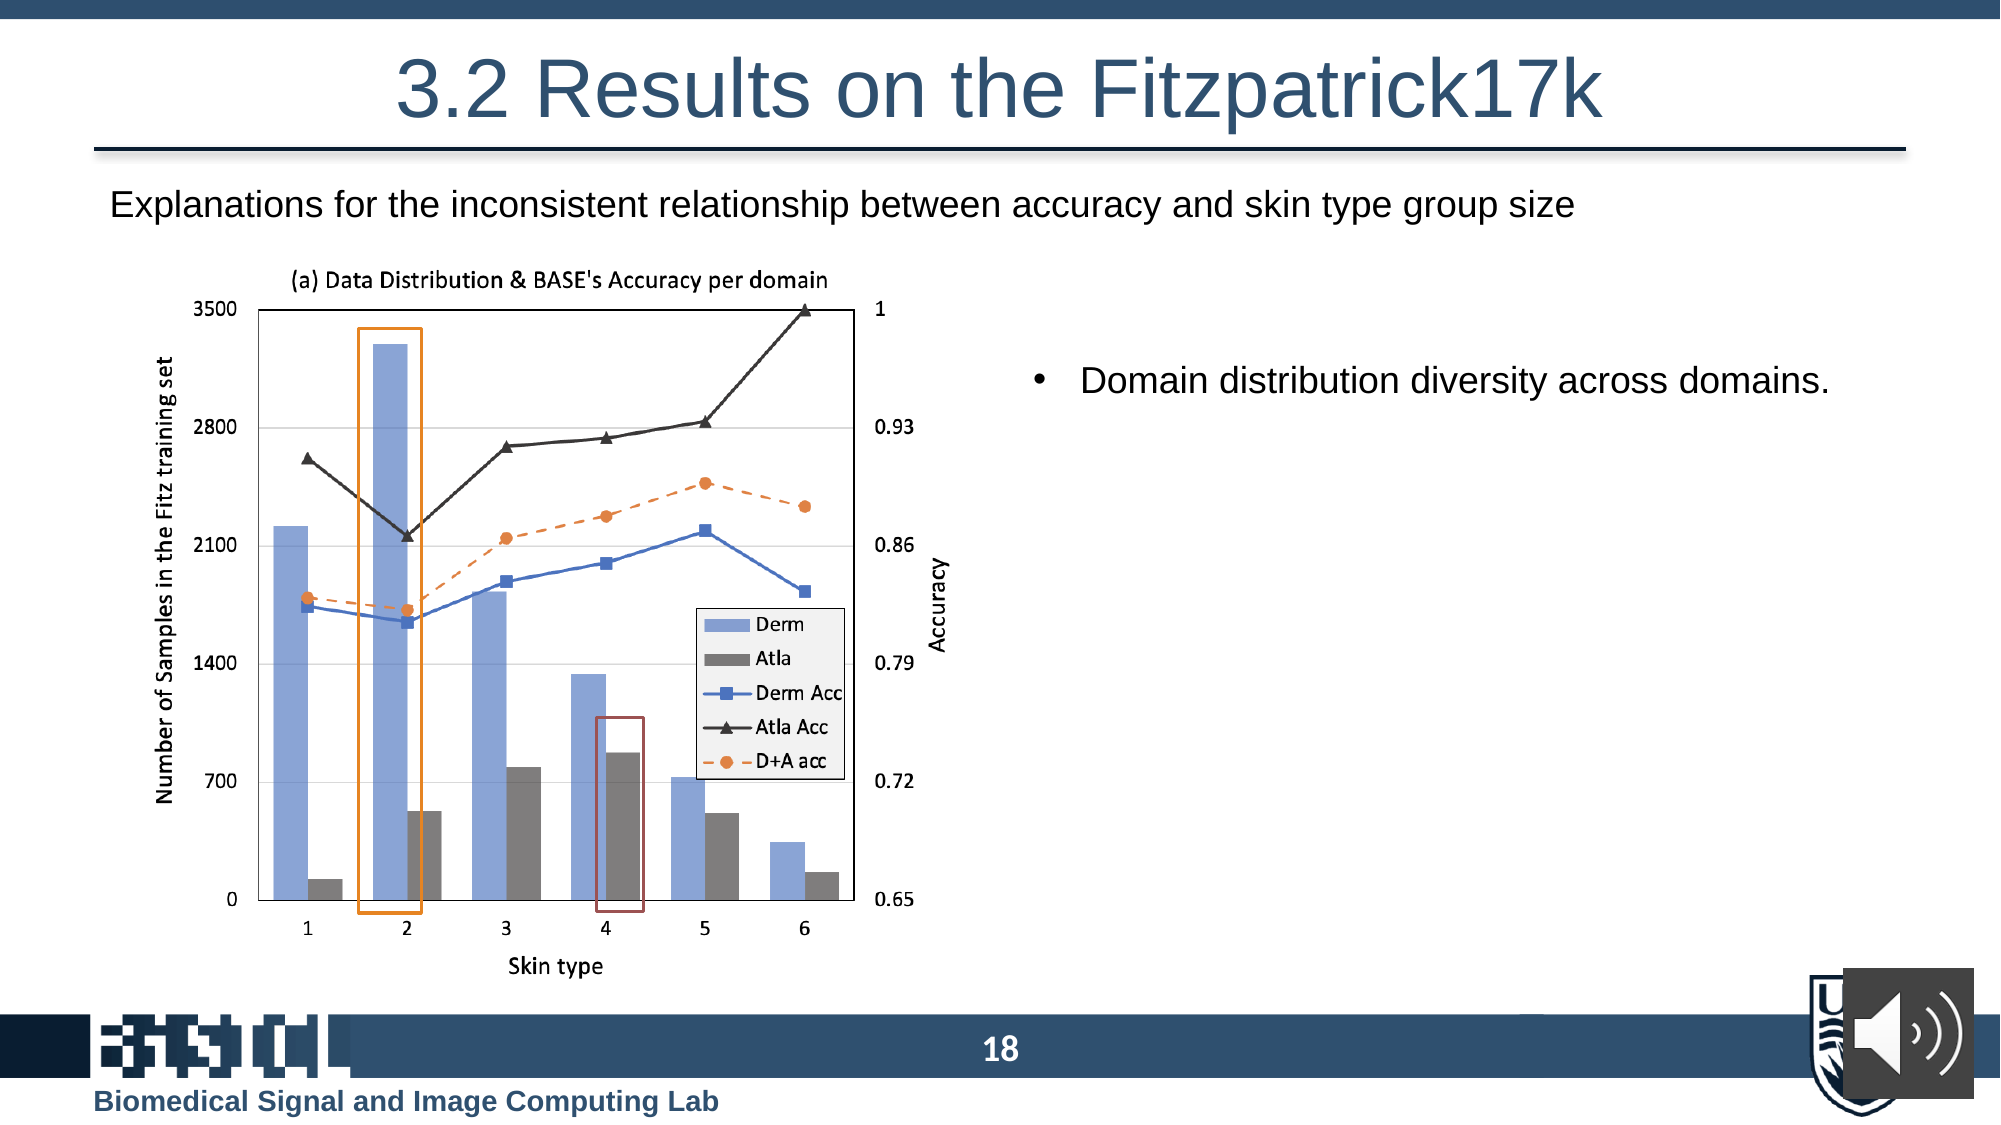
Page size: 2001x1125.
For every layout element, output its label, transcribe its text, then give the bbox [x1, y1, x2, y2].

picture [468, 1098, 475, 1108]
picture [289, 1098, 296, 1108]
list Explanations for the inconsistent relationship between accuracy and skin type group size [94, 172, 1906, 248]
slide_number 18 [933, 1011, 1068, 1083]
title 3.2 Results on the Fitzpatrick17k [94, 0, 1906, 148]
picture [646, 1098, 653, 1108]
picture [576, 1098, 582, 1108]
text_box Domain distribution diversity across domains. [1018, 326, 2000, 409]
picture [0, 266, 2000, 1117]
